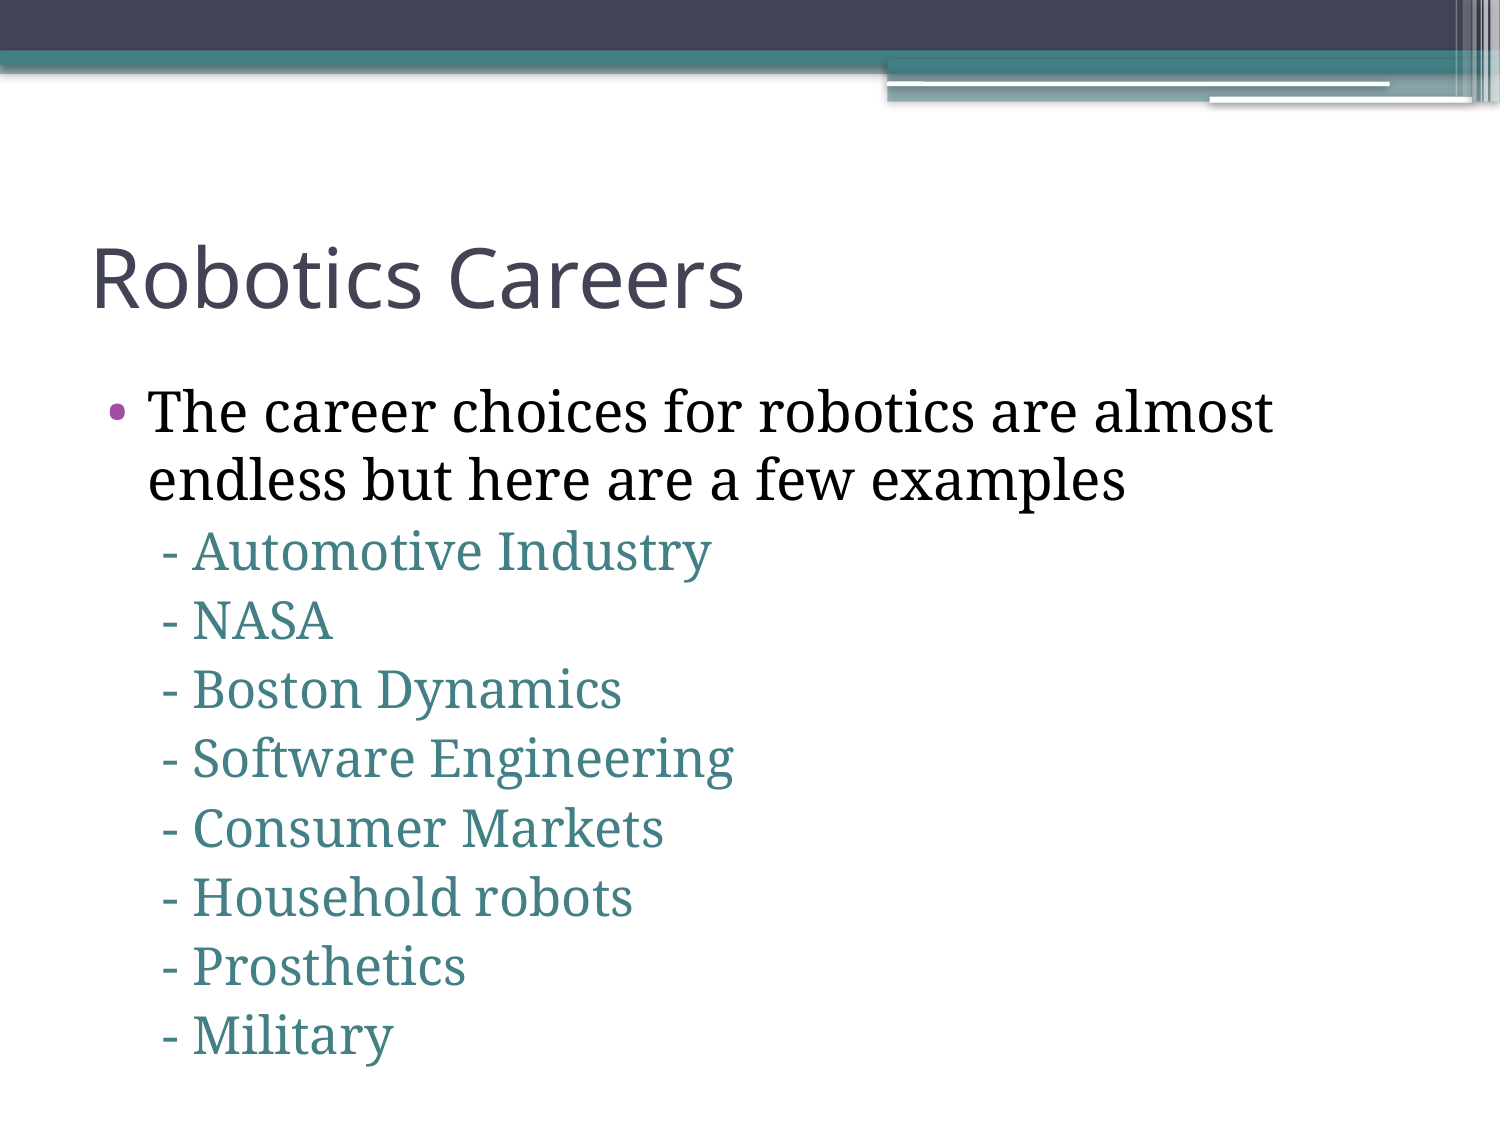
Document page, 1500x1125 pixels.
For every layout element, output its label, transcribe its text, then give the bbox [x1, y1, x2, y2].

list The career choices for robotics are almost endless but here are a few examples - Automotive Industry - NASA - Boston Dynamics - Software Engineering - Consumer Markets - Household robots - Prosthetics - Military [75, 368, 1425, 1079]
title Robotics Careers [75, 187, 1425, 363]
